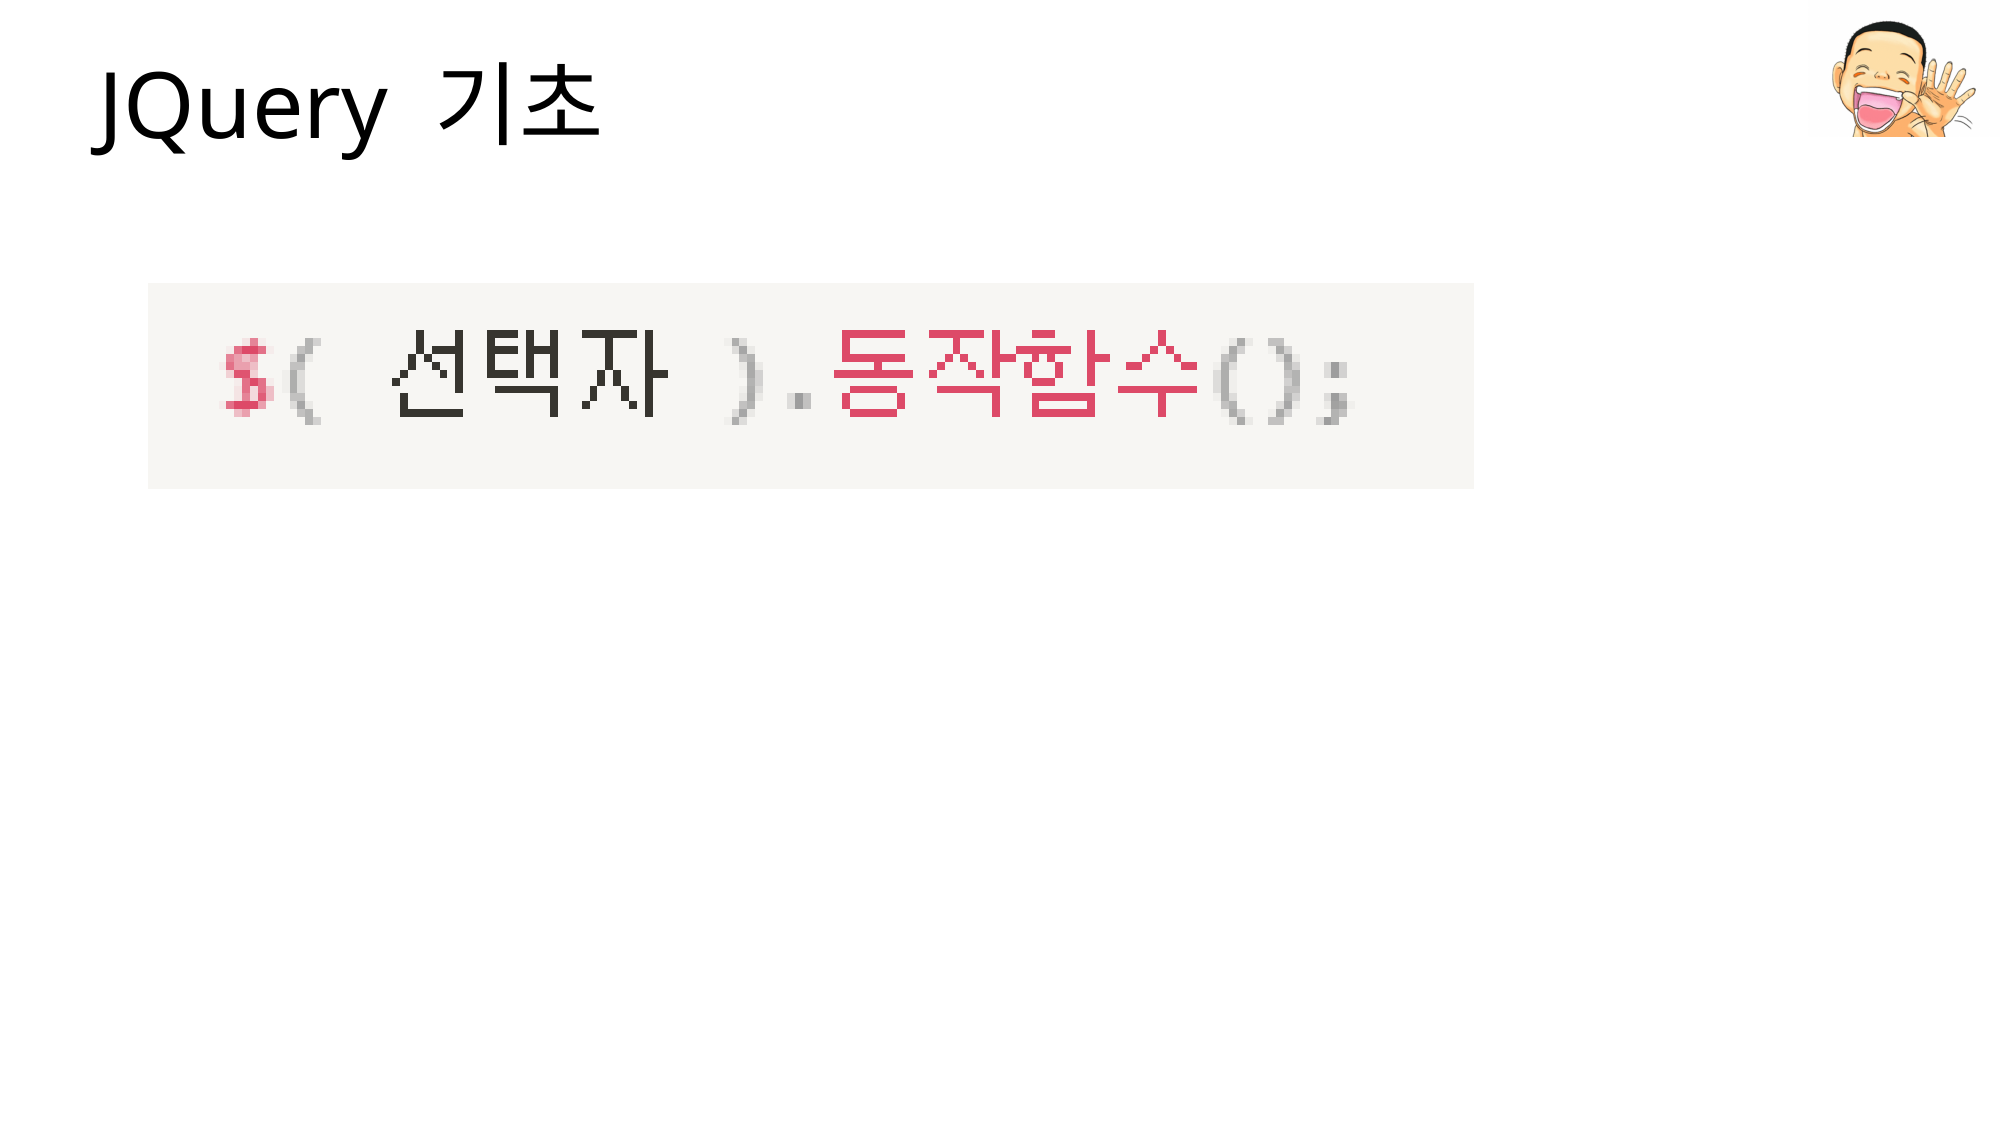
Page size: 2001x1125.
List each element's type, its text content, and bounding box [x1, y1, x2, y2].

title JQuery 기초 [83, 0, 1931, 218]
picture [147, 283, 1474, 489]
picture [1931, 0, 2000, 137]
